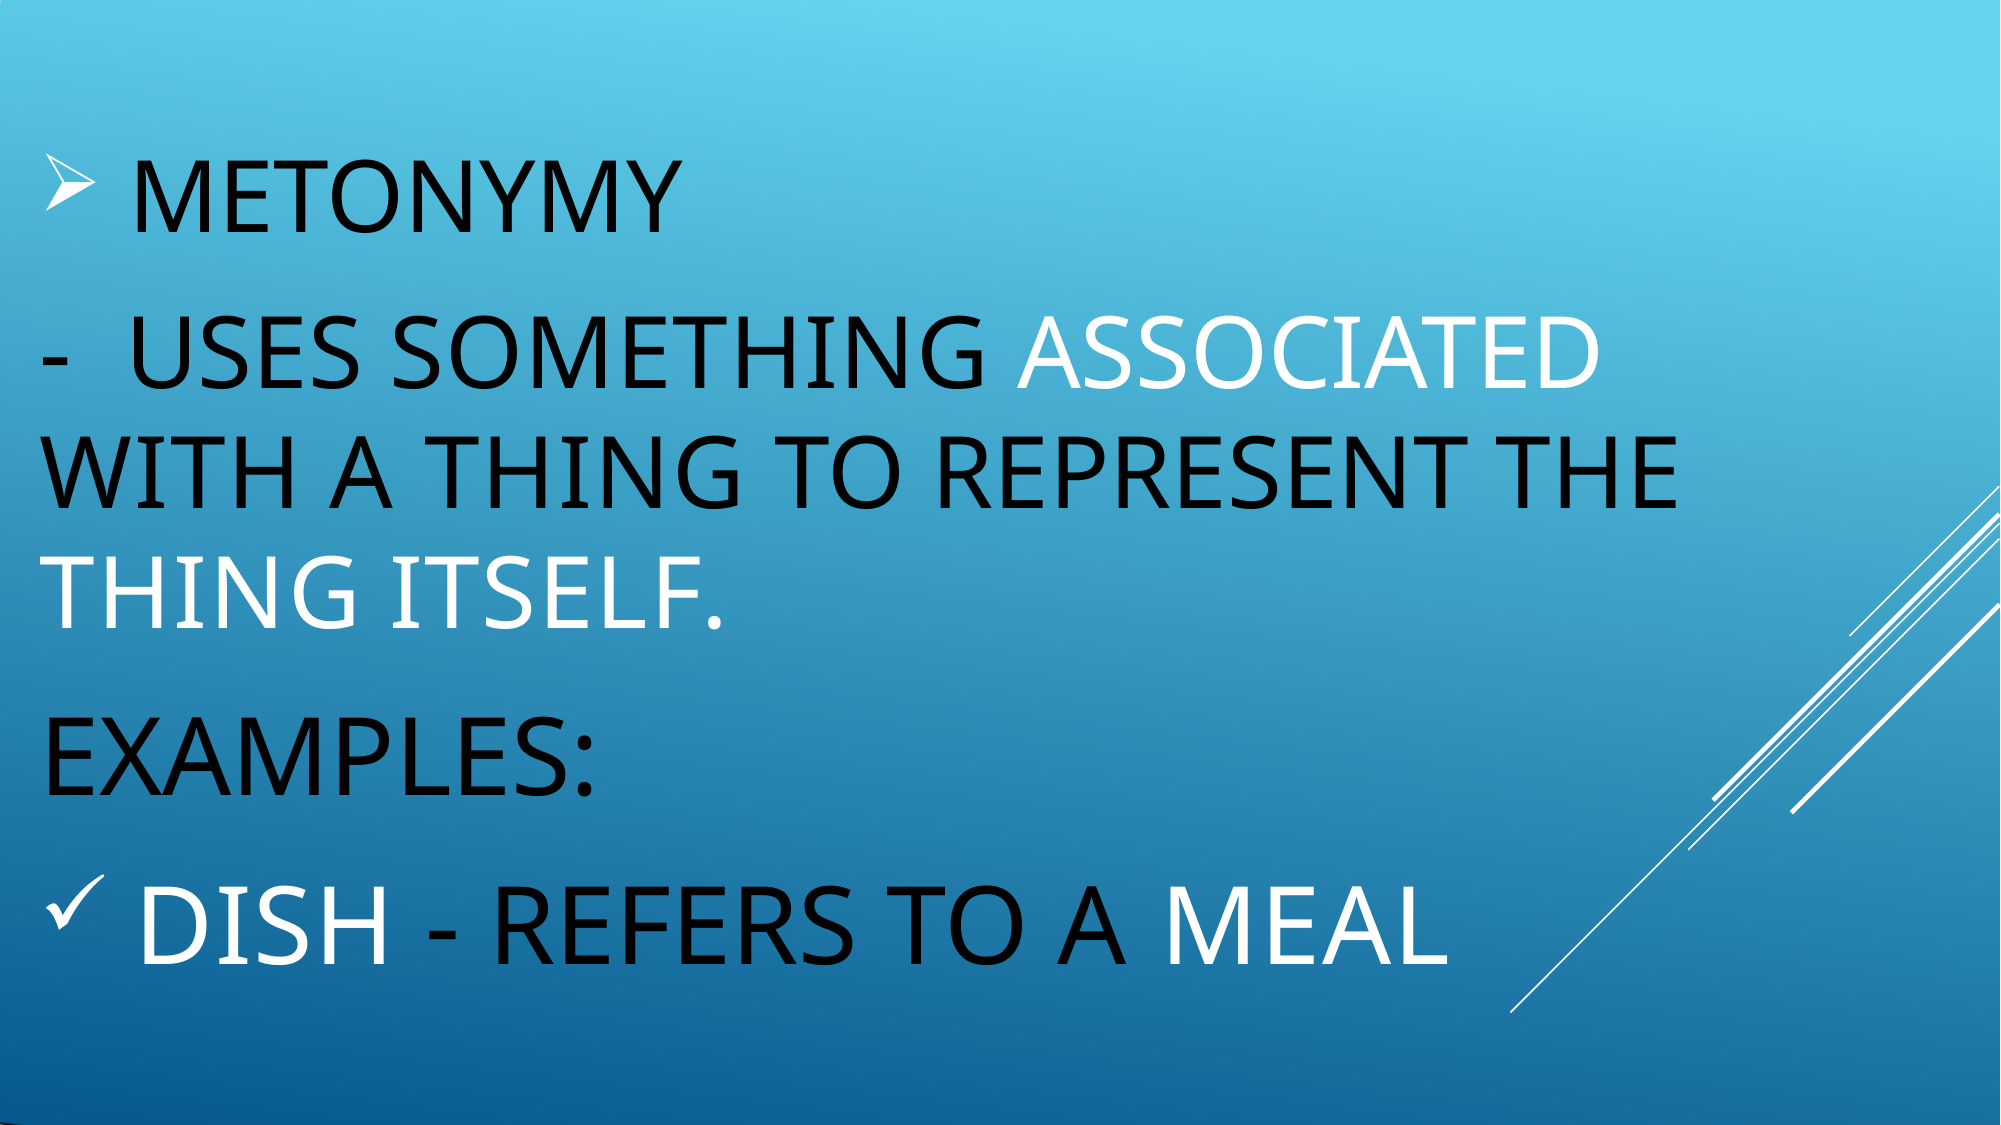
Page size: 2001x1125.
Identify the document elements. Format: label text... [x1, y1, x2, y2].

picture [0, 0, 2000, 1125]
text_box EXAMPLES: DISH - REFERS TO A MEAL [37, 646, 1551, 986]
text_box METONYMY [37, 130, 706, 253]
title - USES SOMETHING ASSOCIATED WITH A THING TO REPRESENT THE THING ITSELF. [37, 286, 1789, 649]
